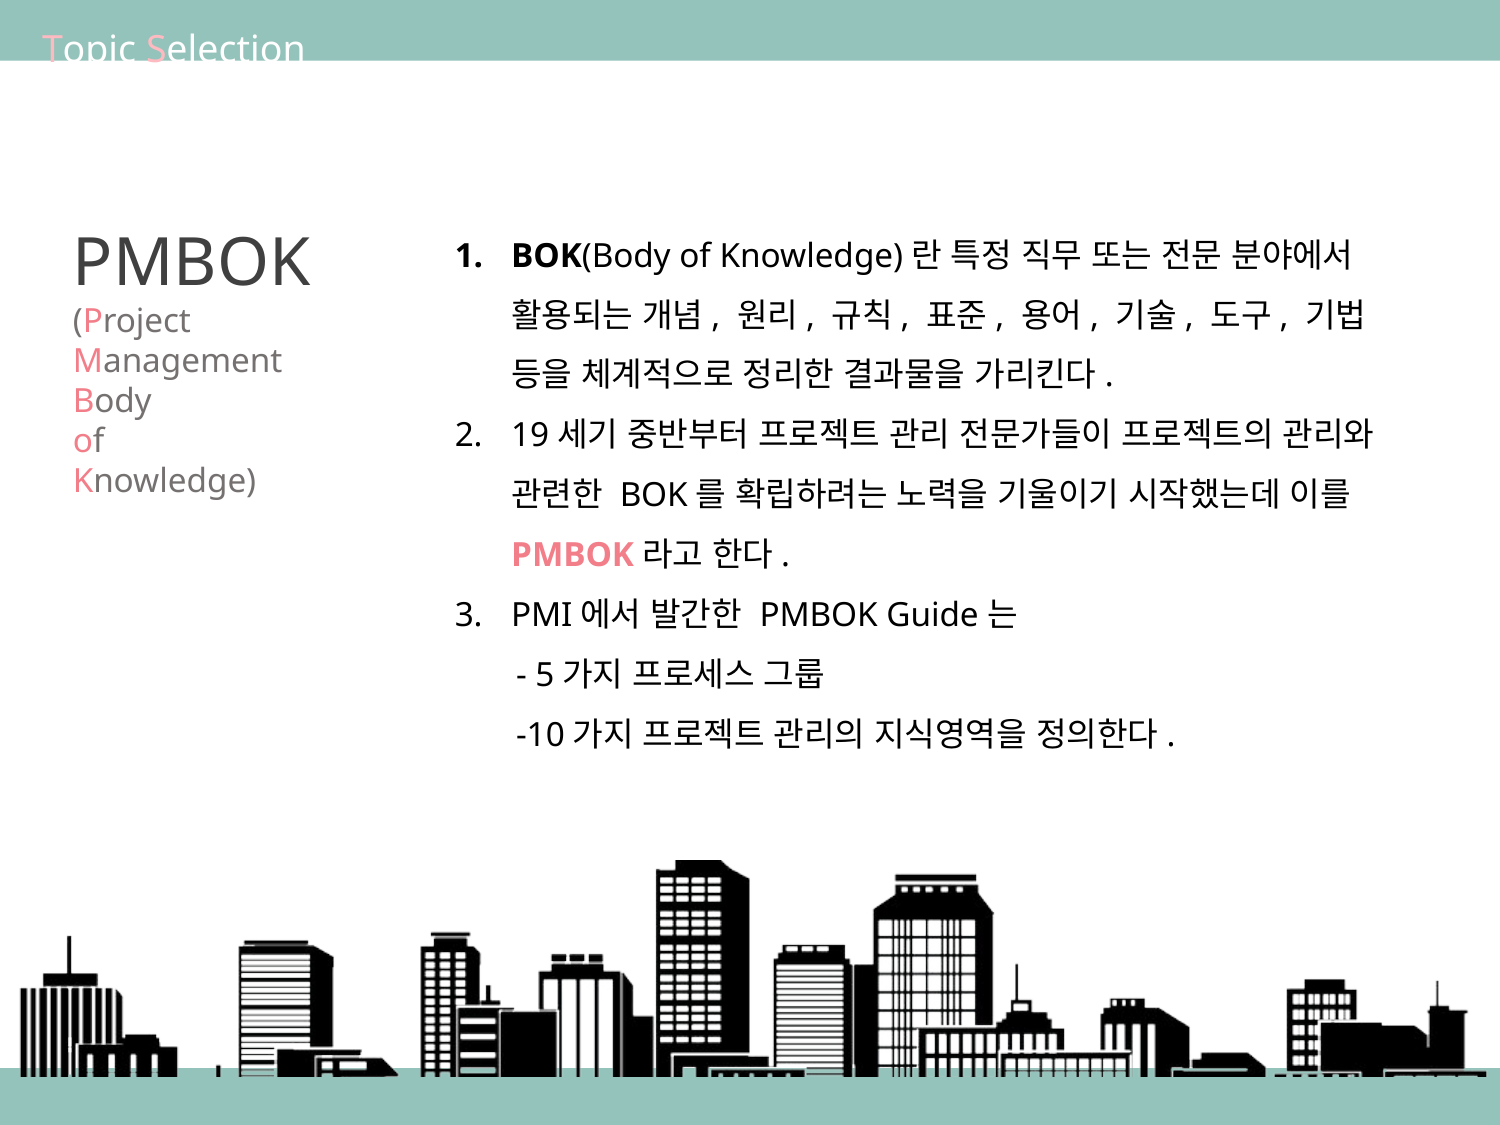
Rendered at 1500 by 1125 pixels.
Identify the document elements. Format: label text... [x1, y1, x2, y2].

text_box Topic Selection [0, 22, 349, 74]
text_box BOK(Body of Knowledge)란 특정 직무 또는 전문 분야에서 활용되는 개념, 원리, 규칙, 표준, 용어, 기술, 도구, 기법 등을 체계적으로 정리한 결과물을 가리킨다. 19세기 중반부터 프로젝트 관리 전문가들이 프로젝트의 관리와 관련한 BOK를 확립하려는 노력을 기울이기 시작했는데 이를 PMBOK라고 한다. PMI에서 발간한 PMBOK Guide는 - 5가지 프로세스 그룹 -10가지 프로젝트 관리의 지식영역을 정의한다. [440, 206, 1448, 761]
picture [6, 860, 1497, 1077]
text_box [0, 1067, 1500, 1125]
text_box PMBOK (Project Management Body of Knowledge) [57, 312, 349, 406]
text_box [0, 0, 1500, 62]
